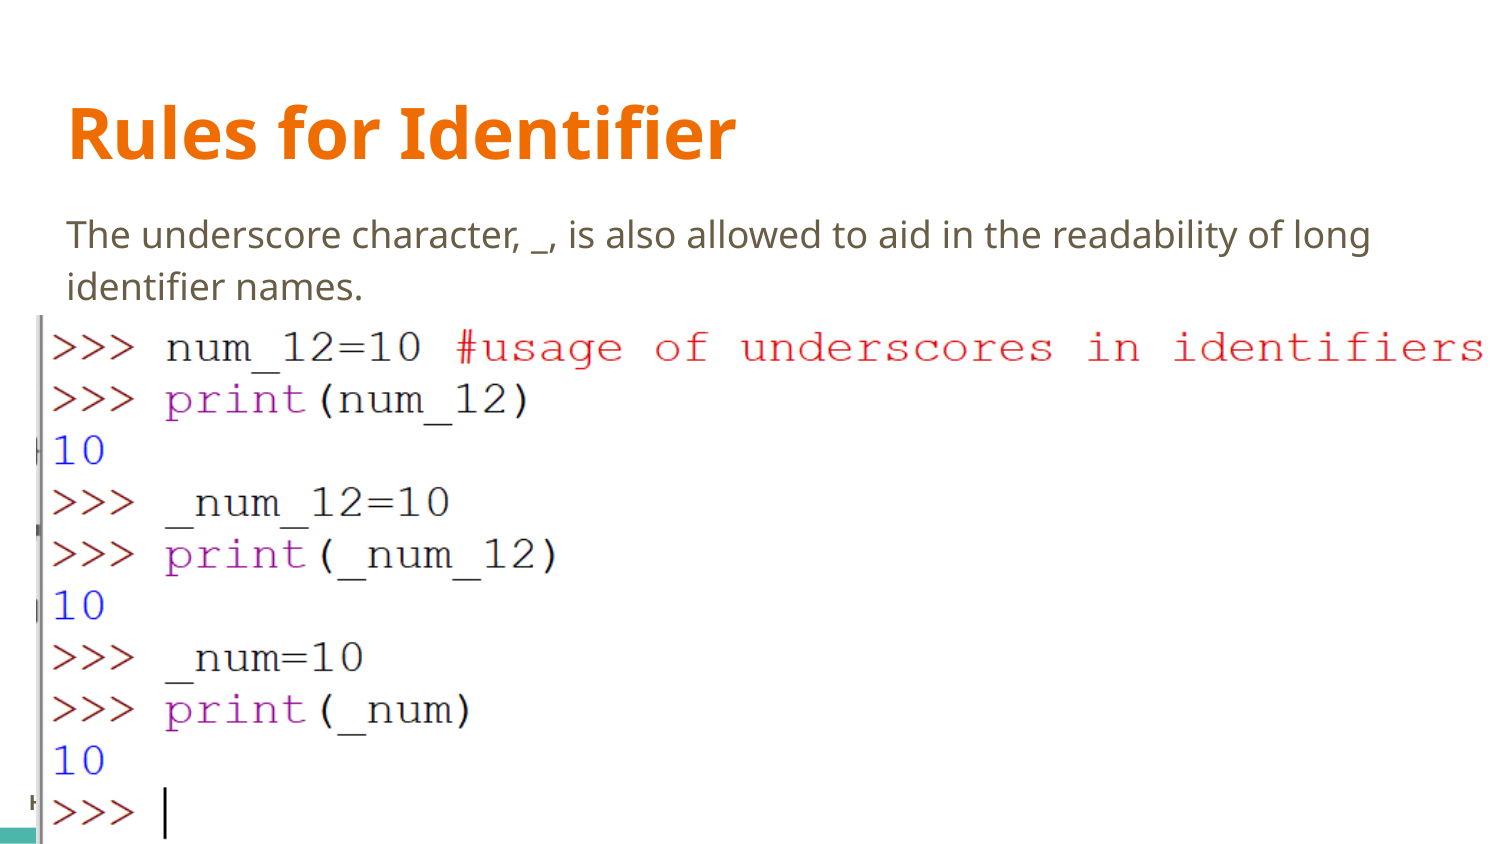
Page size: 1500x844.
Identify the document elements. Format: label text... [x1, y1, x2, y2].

title Rules for Identifier [51, 72, 1449, 189]
list The underscore character, _, is also allowed to aid in the readability of long identifier names. [51, 189, 1449, 313]
picture [36, 314, 1500, 844]
